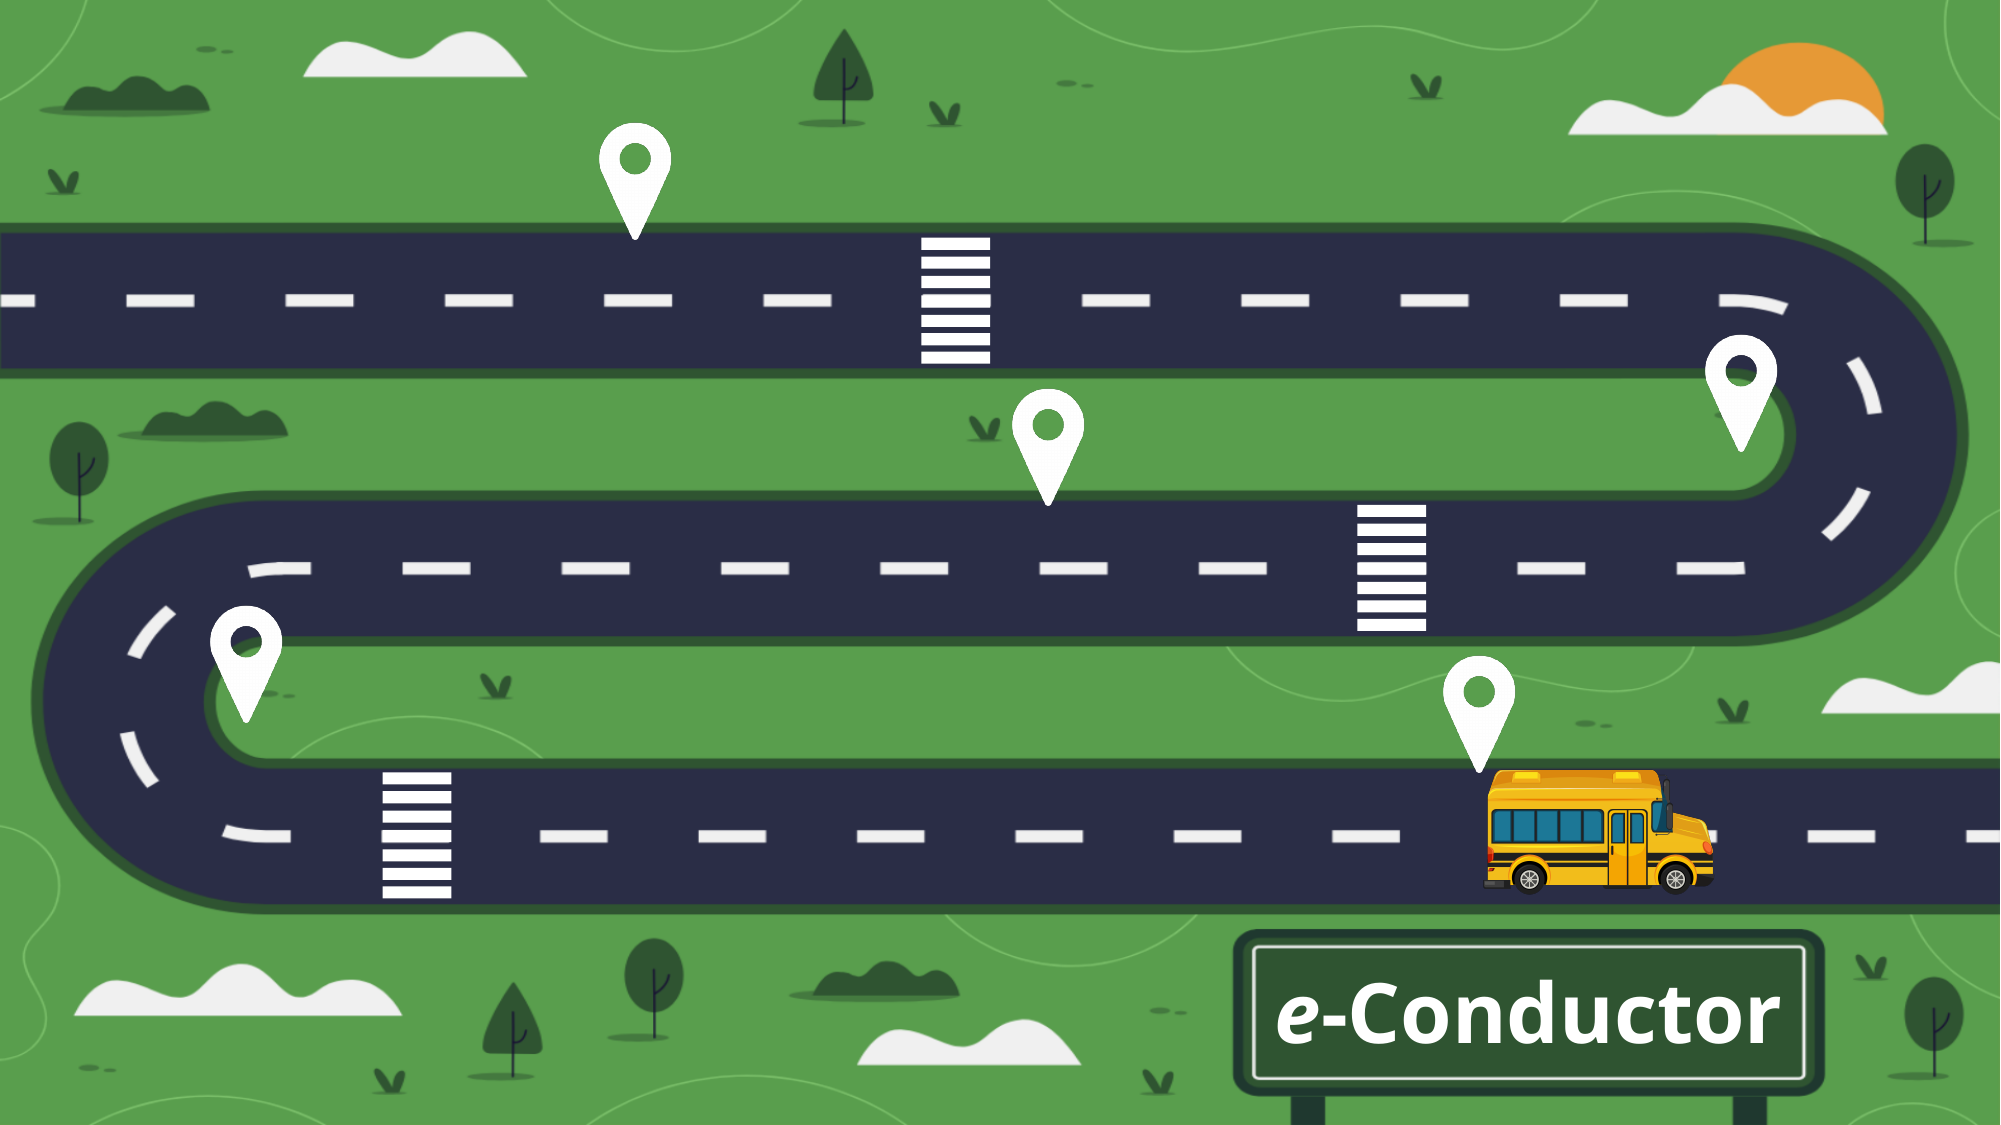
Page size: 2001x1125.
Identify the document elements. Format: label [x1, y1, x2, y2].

picture [0, 0, 2000, 1125]
text_box [921, 237, 991, 364]
text_box [382, 772, 452, 899]
text_box [1357, 504, 1427, 631]
